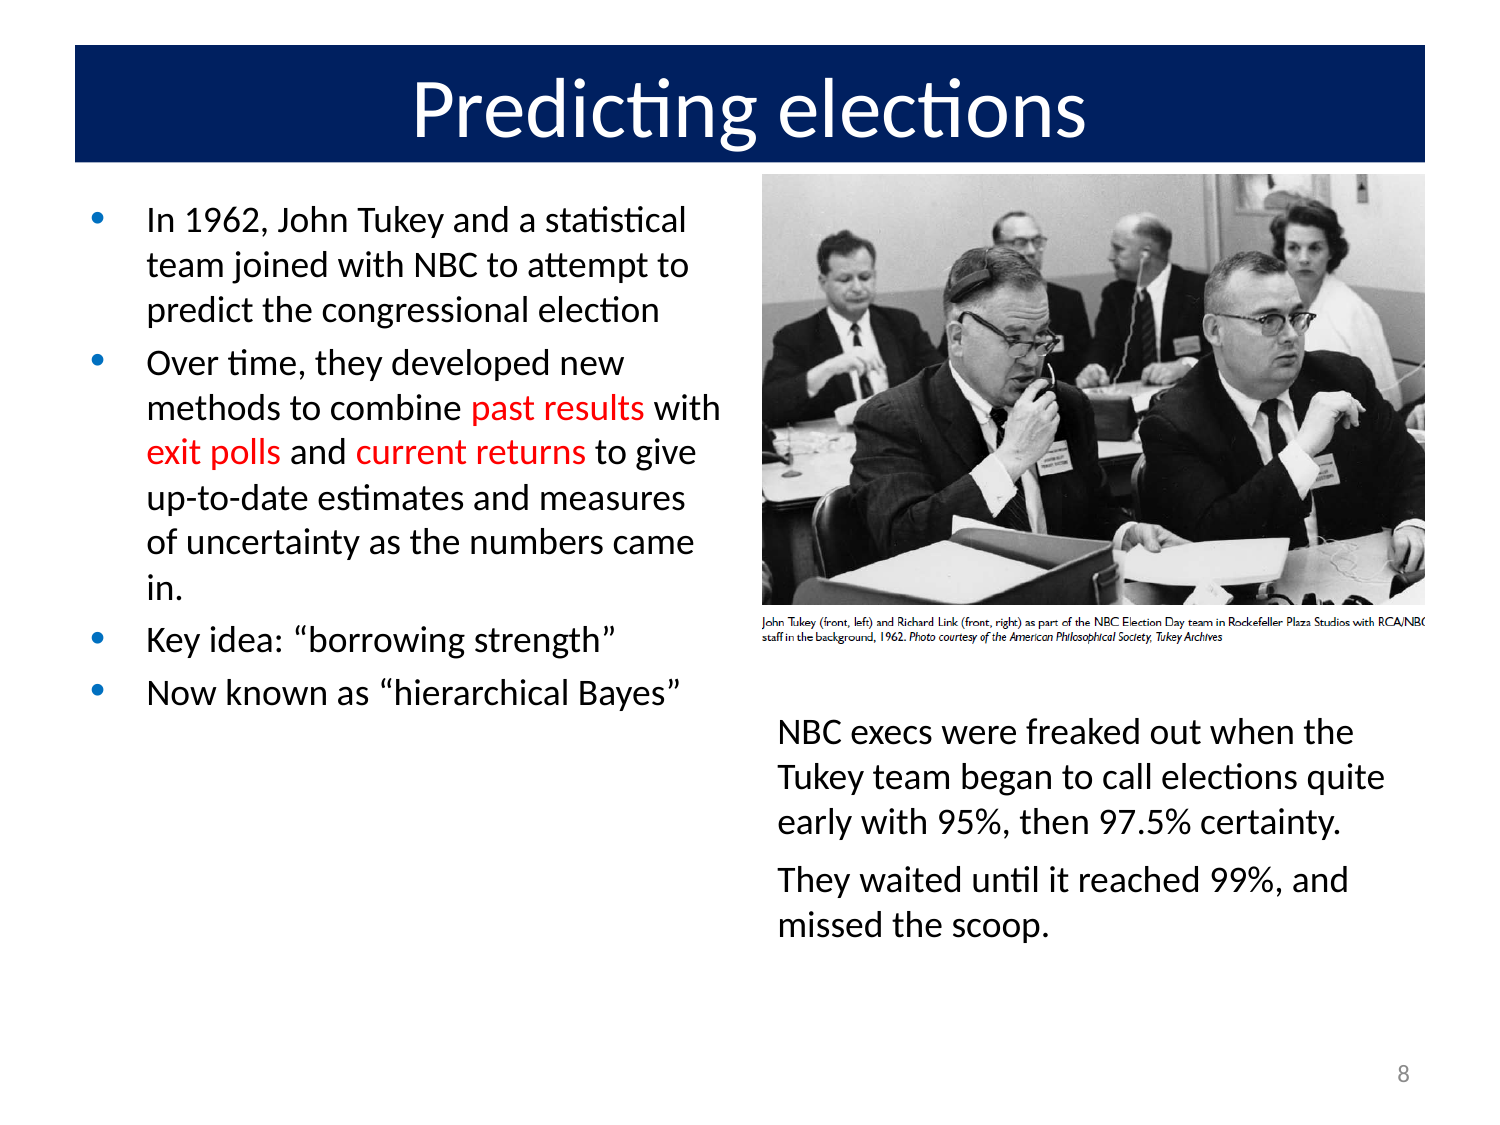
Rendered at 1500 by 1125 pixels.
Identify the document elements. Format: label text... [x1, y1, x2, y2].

slide_number 8 [1074, 1042, 1425, 1103]
text_box NBC execs were freaked out when the Tukey team began to call elections quite early with 95%, then 97.5% certainty. They waited until it reached 99%, and missed the scoop. [762, 699, 1438, 953]
list In 1962, John Tukey and a statistical team joined with NBC to attempt to predict the congressional election Over time, they developed new methods to combine past results with exit polls and current returns to give up-to-date estimates and measures of uncertainty as the numbers came in. Key idea: “borrowing strength” Now known as “hierarchical Bayes” [75, 187, 738, 1025]
title Predicting elections [75, 45, 1425, 163]
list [762, 174, 1426, 647]
